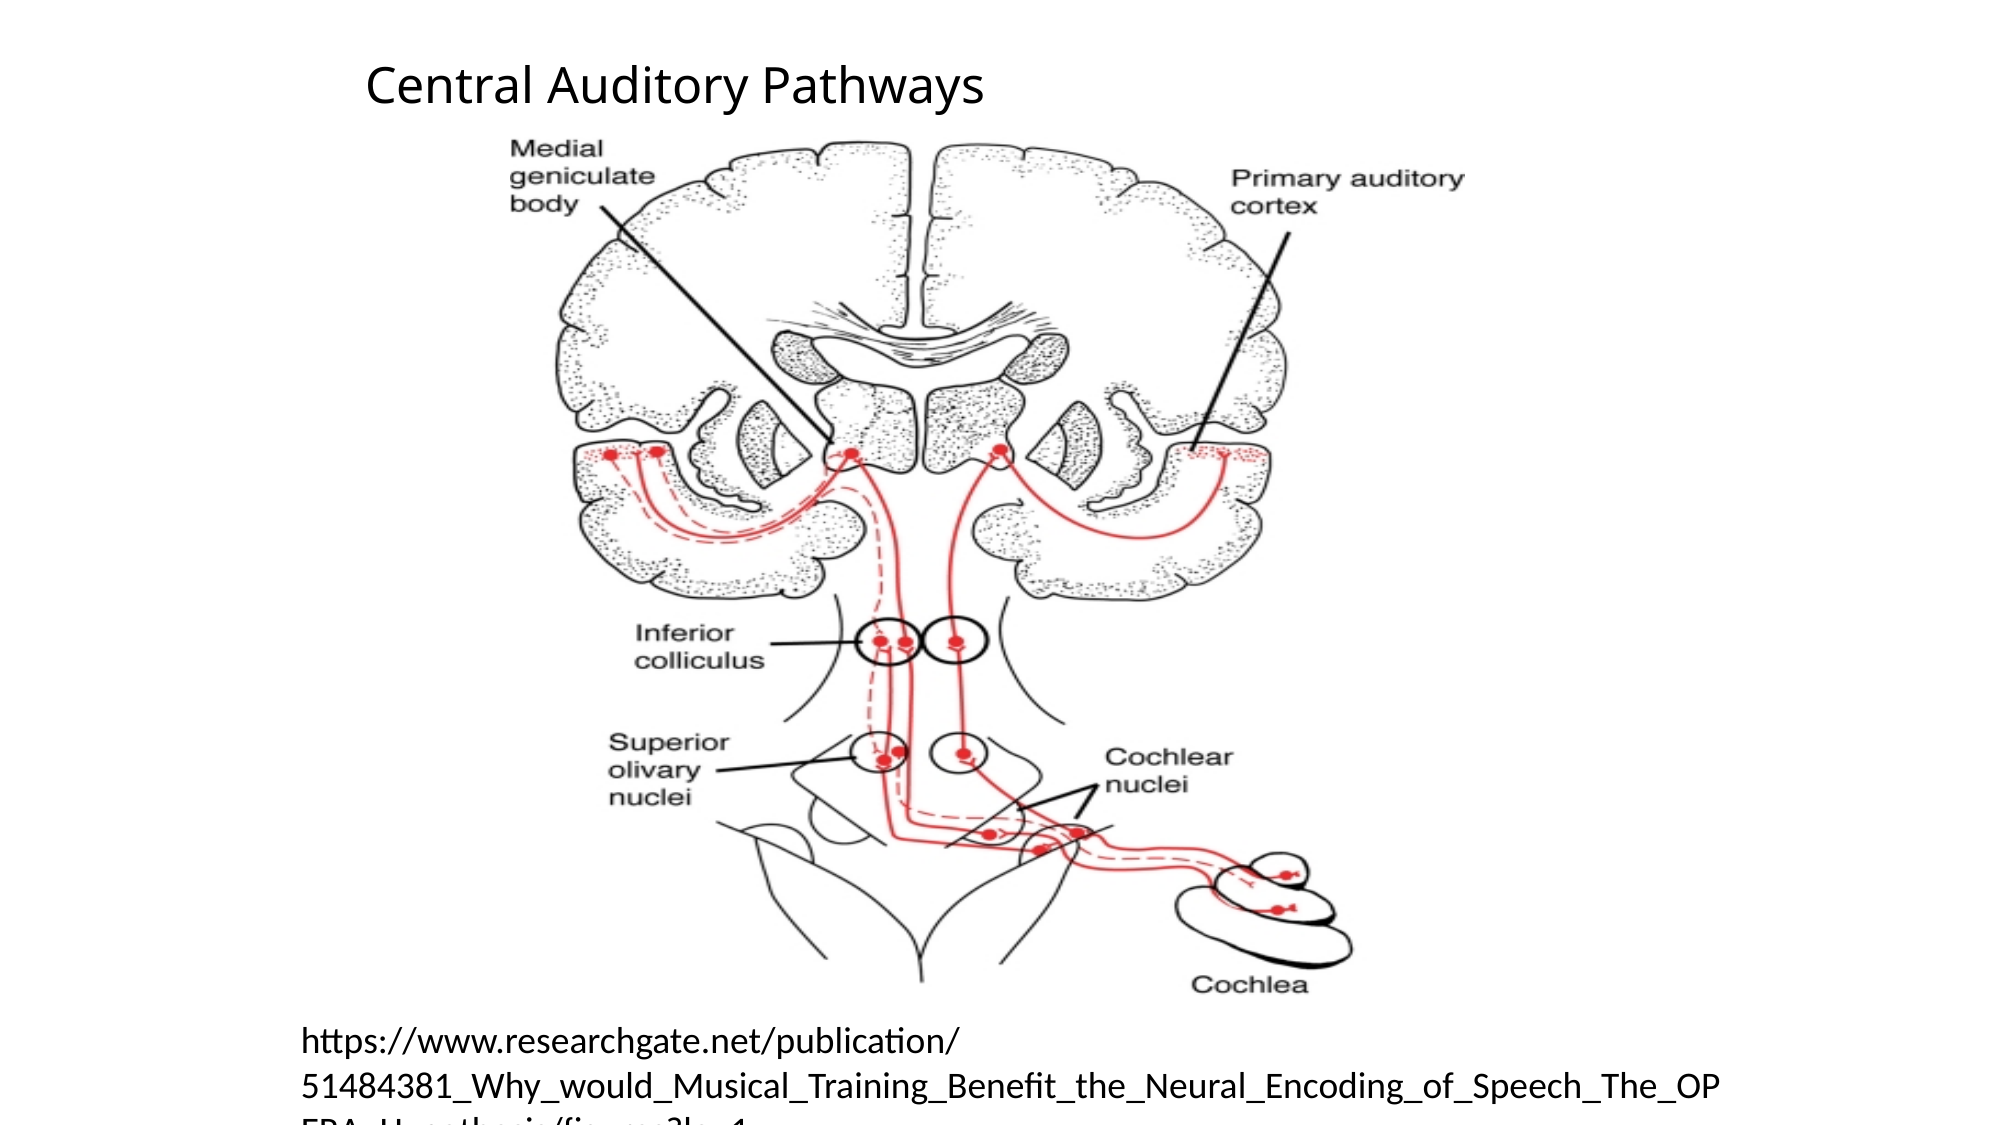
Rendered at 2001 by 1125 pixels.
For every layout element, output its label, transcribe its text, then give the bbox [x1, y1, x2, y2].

title Central Auditory Pathways [350, 37, 1625, 138]
picture [510, 137, 1465, 996]
text_box https://www.researchgate.net/publication/51484381_Why_would_Musical_Training_Benefit_the_Neural_Encoding_of_Speech_The_OPERA_Hypothesis/figures?lo=1 [286, 1008, 1745, 1125]
